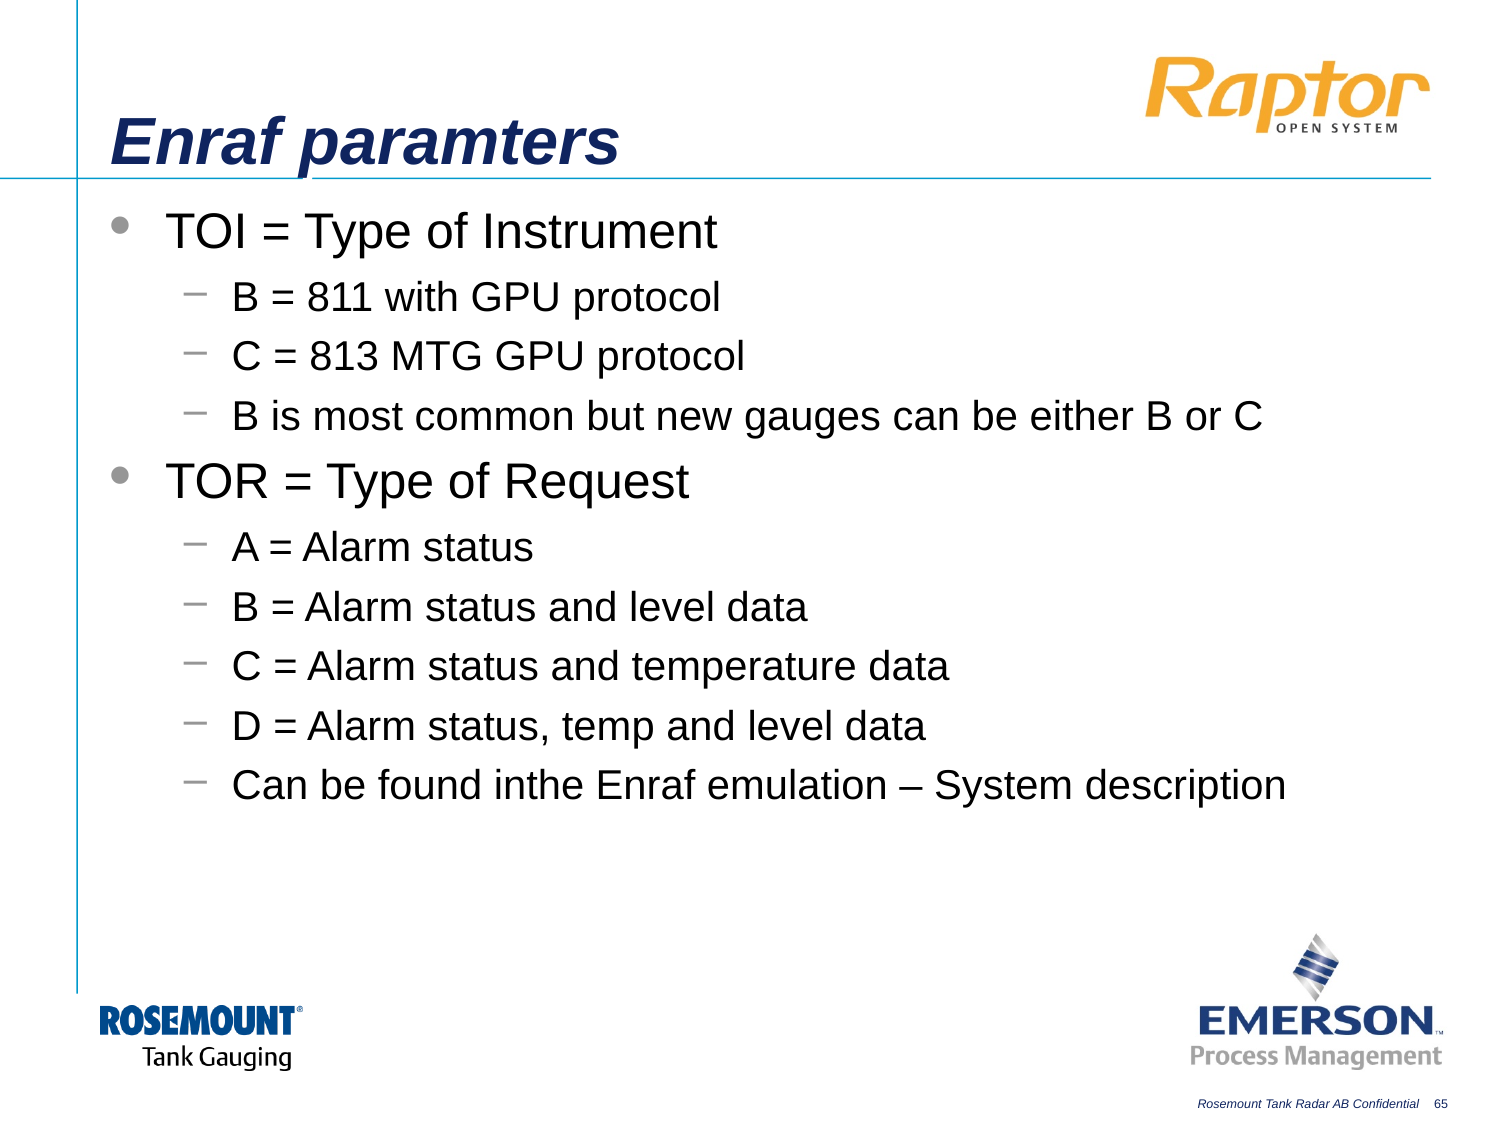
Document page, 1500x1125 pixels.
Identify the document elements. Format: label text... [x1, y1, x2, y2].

picture [100, 1005, 303, 1071]
title Enraf paramters [95, 66, 1342, 186]
slide_number 65 [1412, 1095, 1449, 1109]
picture [1173, 944, 1461, 1098]
list TOI = Type of Instrument B = 811 with GPU protocol C = 813 MTG GPU protocol B is most common but new gauges can be either B or C TOR = Type of Request A = Alarm status B = Alarm status and level data C = Alarm status and temperature data D = Alarm status, temp and level data Can be found inthe Enraf emulation – System description [93, 197, 1463, 944]
picture [1139, 54, 1436, 135]
